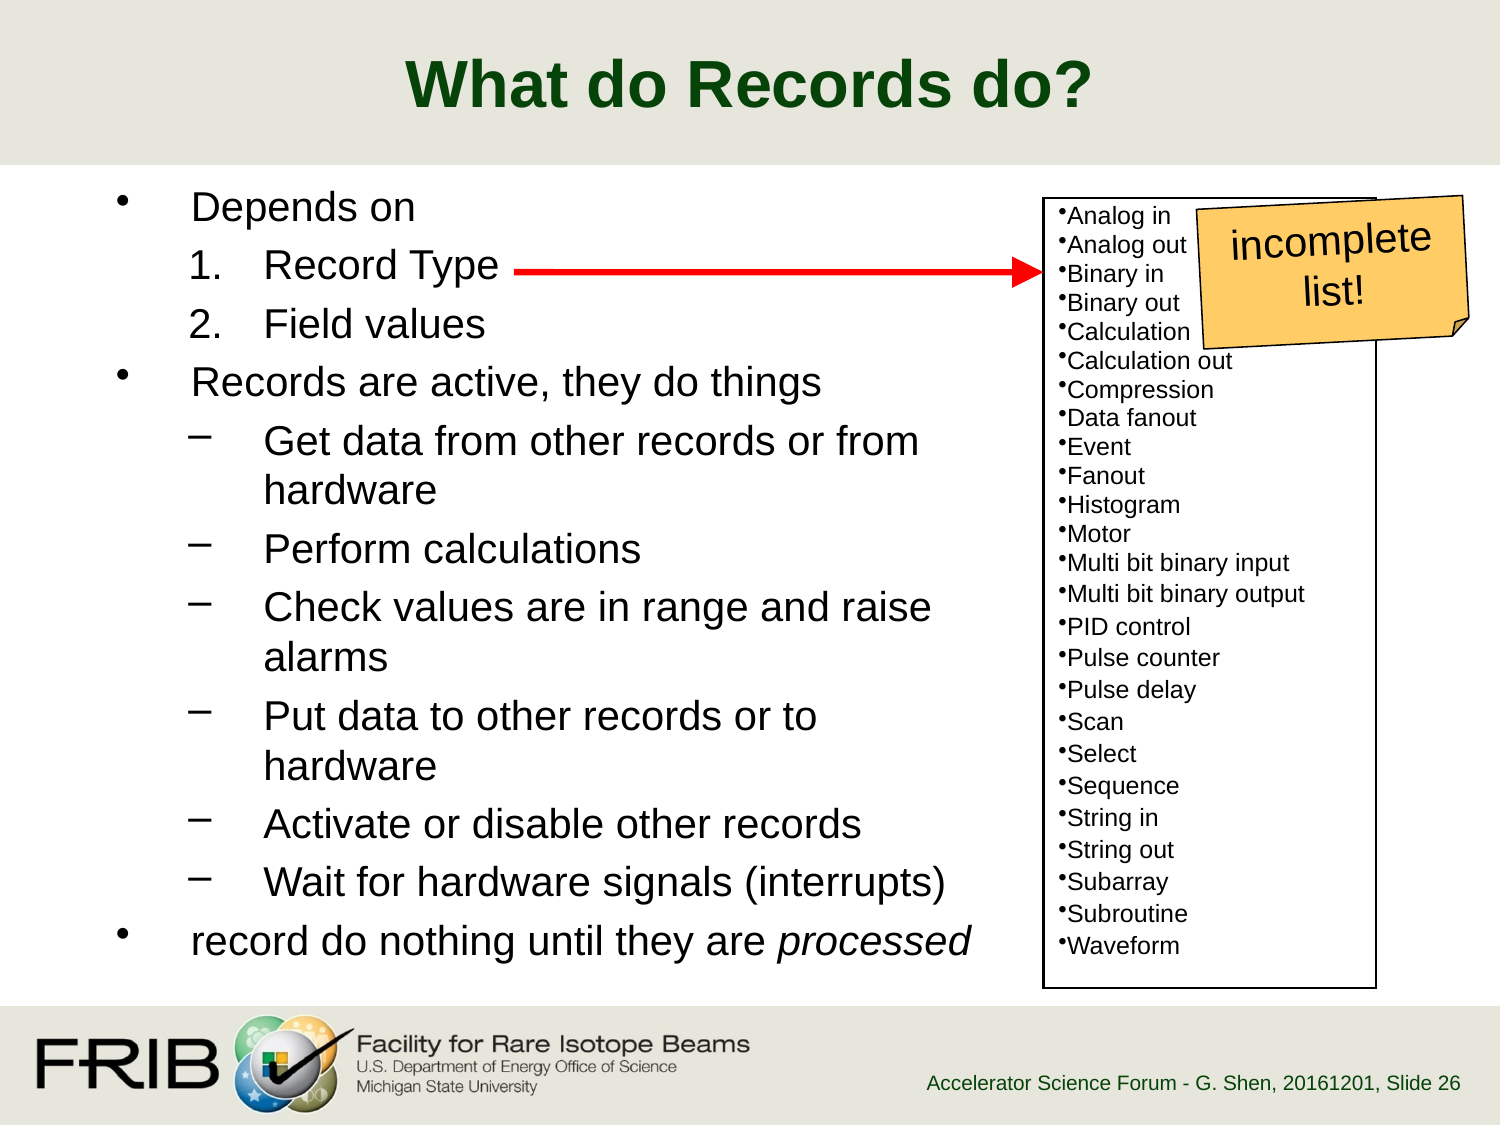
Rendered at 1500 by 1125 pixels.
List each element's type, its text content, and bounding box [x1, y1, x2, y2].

text_box Analog in Analog out Binary in Binary out Calculation Calculation out Compression Data fanout Event Fanout Histogram Motor Multi bit binary input Multi bit binary output PID control Pulse counter Pulse delay Scan Select Sequence String in String out Subarray Subroutine Waveform [1043, 197, 1376, 988]
picture [0, 0, 1500, 165]
title What do Records do? [11, 46, 1489, 128]
footer Accelerator Science Forum - G. Shen, 20161201 [679, 1042, 1374, 1103]
text_box Depends on Record Type Field values Records are active, they do things Get data from other records or from hardware Perform calculations Check values are in range and raise alarms Put data to other records or to hardware Activate or disable other records Wait for hardware signals (interrupts) record do nothing until they are processed [100, 172, 1010, 1012]
text_box incomplete list! [1196, 195, 1469, 350]
text_box [513, 261, 1044, 283]
picture [0, 1006, 1500, 1125]
slide_number , Slide 26 [1374, 1042, 1500, 1103]
